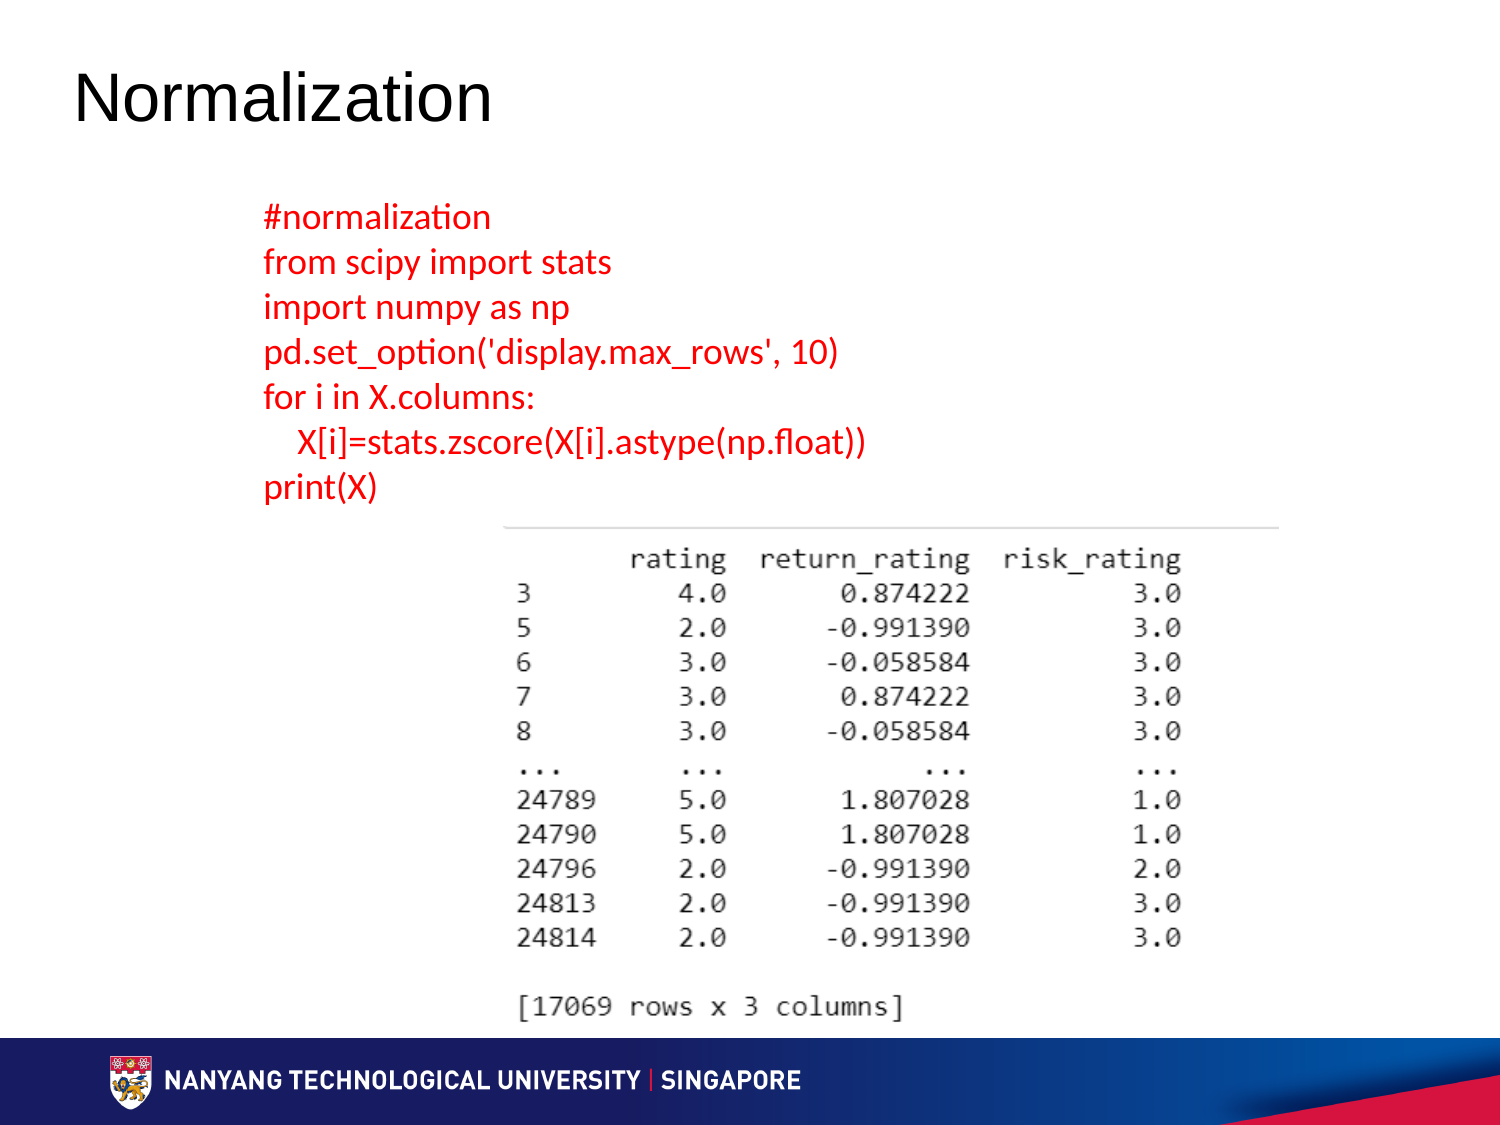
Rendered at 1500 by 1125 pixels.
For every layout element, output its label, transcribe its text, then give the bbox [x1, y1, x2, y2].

text_box #normalization from scipy import stats import numpy as np pd.set_option('display.max_rows', 10) for i in X.columns: X[i]=stats.zscore(X[i].astype(np.float)) print(X) [248, 184, 1457, 515]
title Normalization [58, 0, 1409, 188]
picture [0, 1038, 1500, 1125]
picture [482, 526, 1279, 1034]
